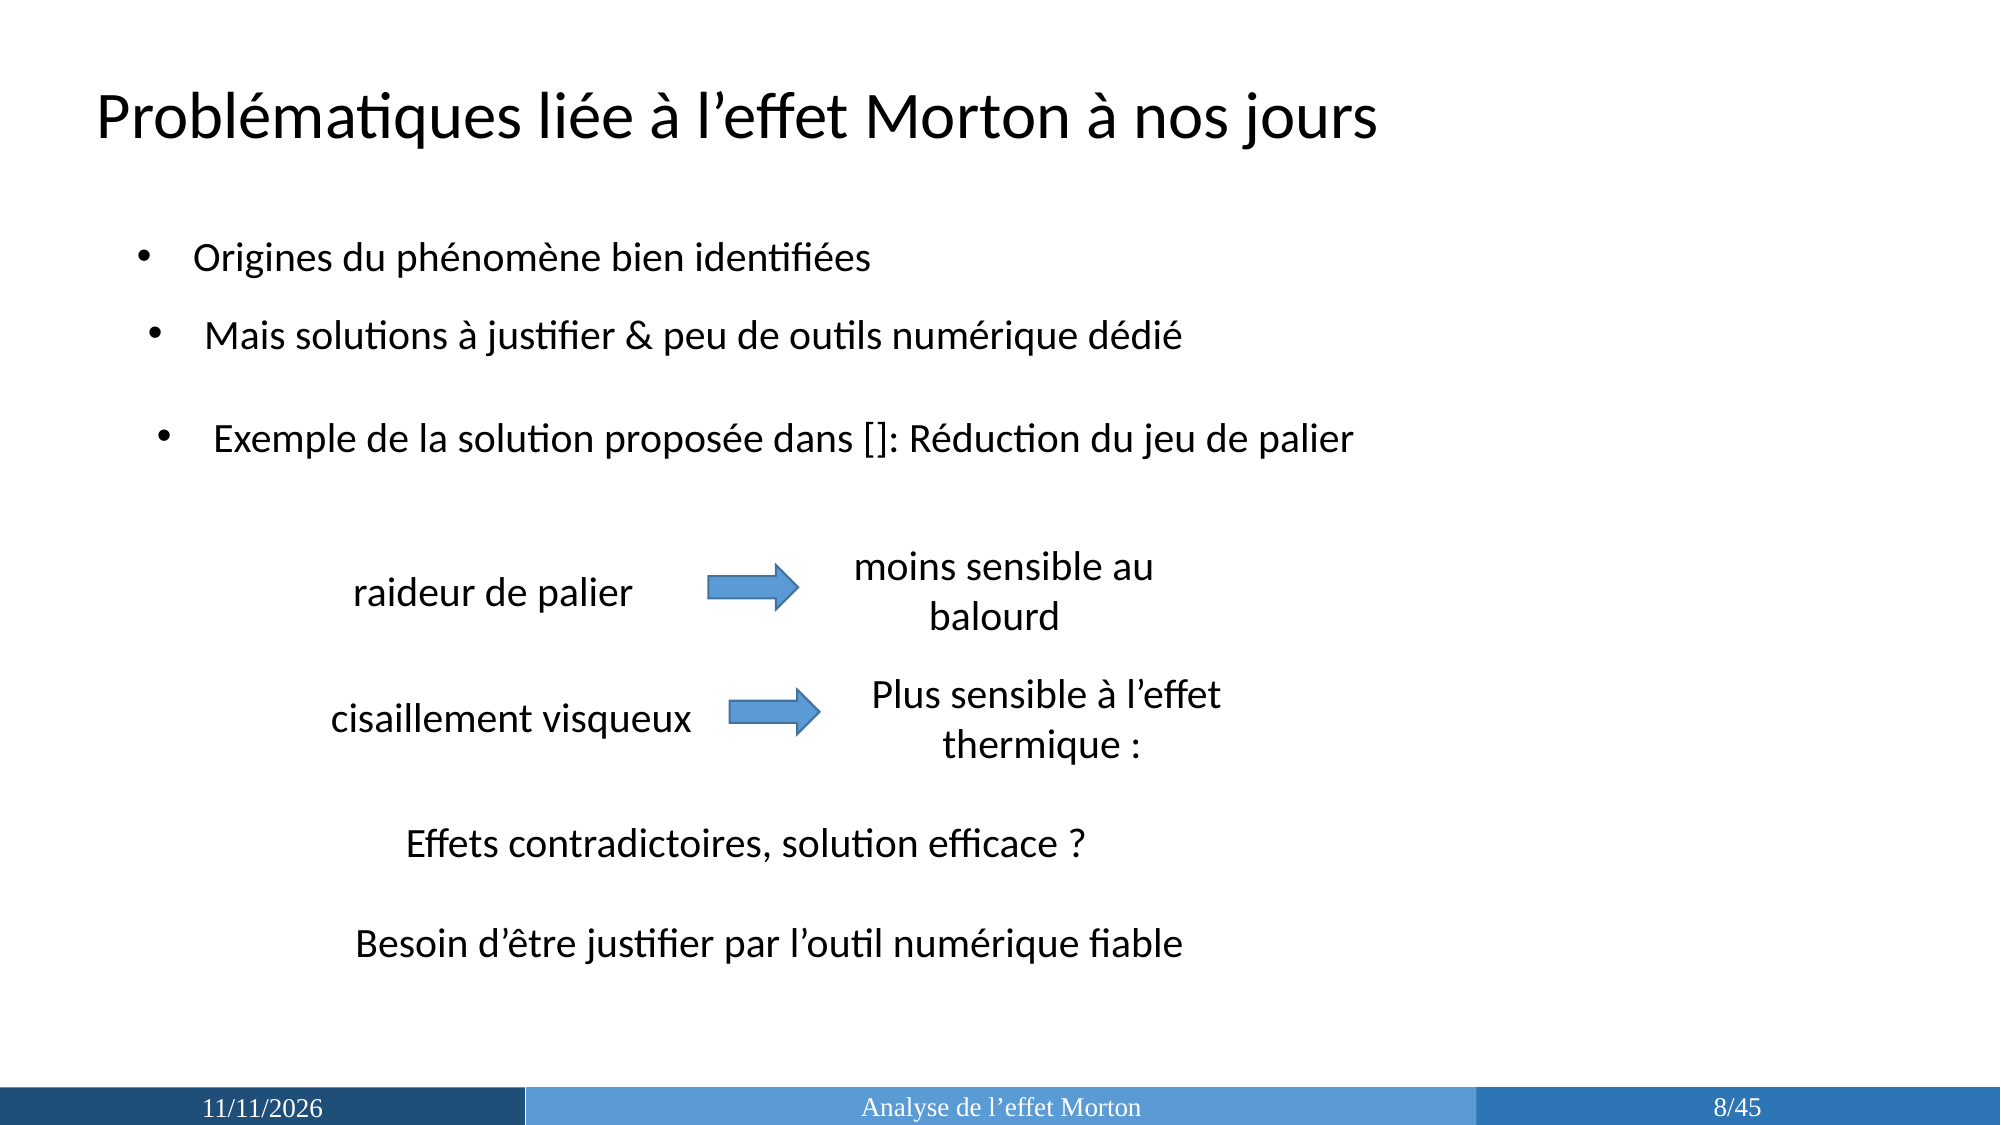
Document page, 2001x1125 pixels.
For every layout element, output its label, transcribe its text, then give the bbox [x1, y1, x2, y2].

text_box Effets contradictoires, solution efficace ? [391, 808, 1103, 873]
text_box Mais solutions à justifier & peu de outils numérique dédié [69, 300, 1262, 365]
text_box Besoin d’être justifier par l’outil numérique fiable [340, 908, 1209, 974]
text_box Problématiques liée à l’effet Morton à nos jours [81, 64, 1522, 159]
text_box Origines du phénomène bien identifiées [103, 222, 925, 288]
slide_number 8/45 [1477, 1087, 2000, 1125]
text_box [326, 531, 1182, 648]
text_box Exemple de la solution proposée dans []: Réduction du jeu de palier [142, 402, 1370, 468]
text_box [303, 659, 1262, 776]
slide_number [0, 1087, 525, 1125]
footer Analyse de l’effet Morton [526, 1087, 1477, 1125]
